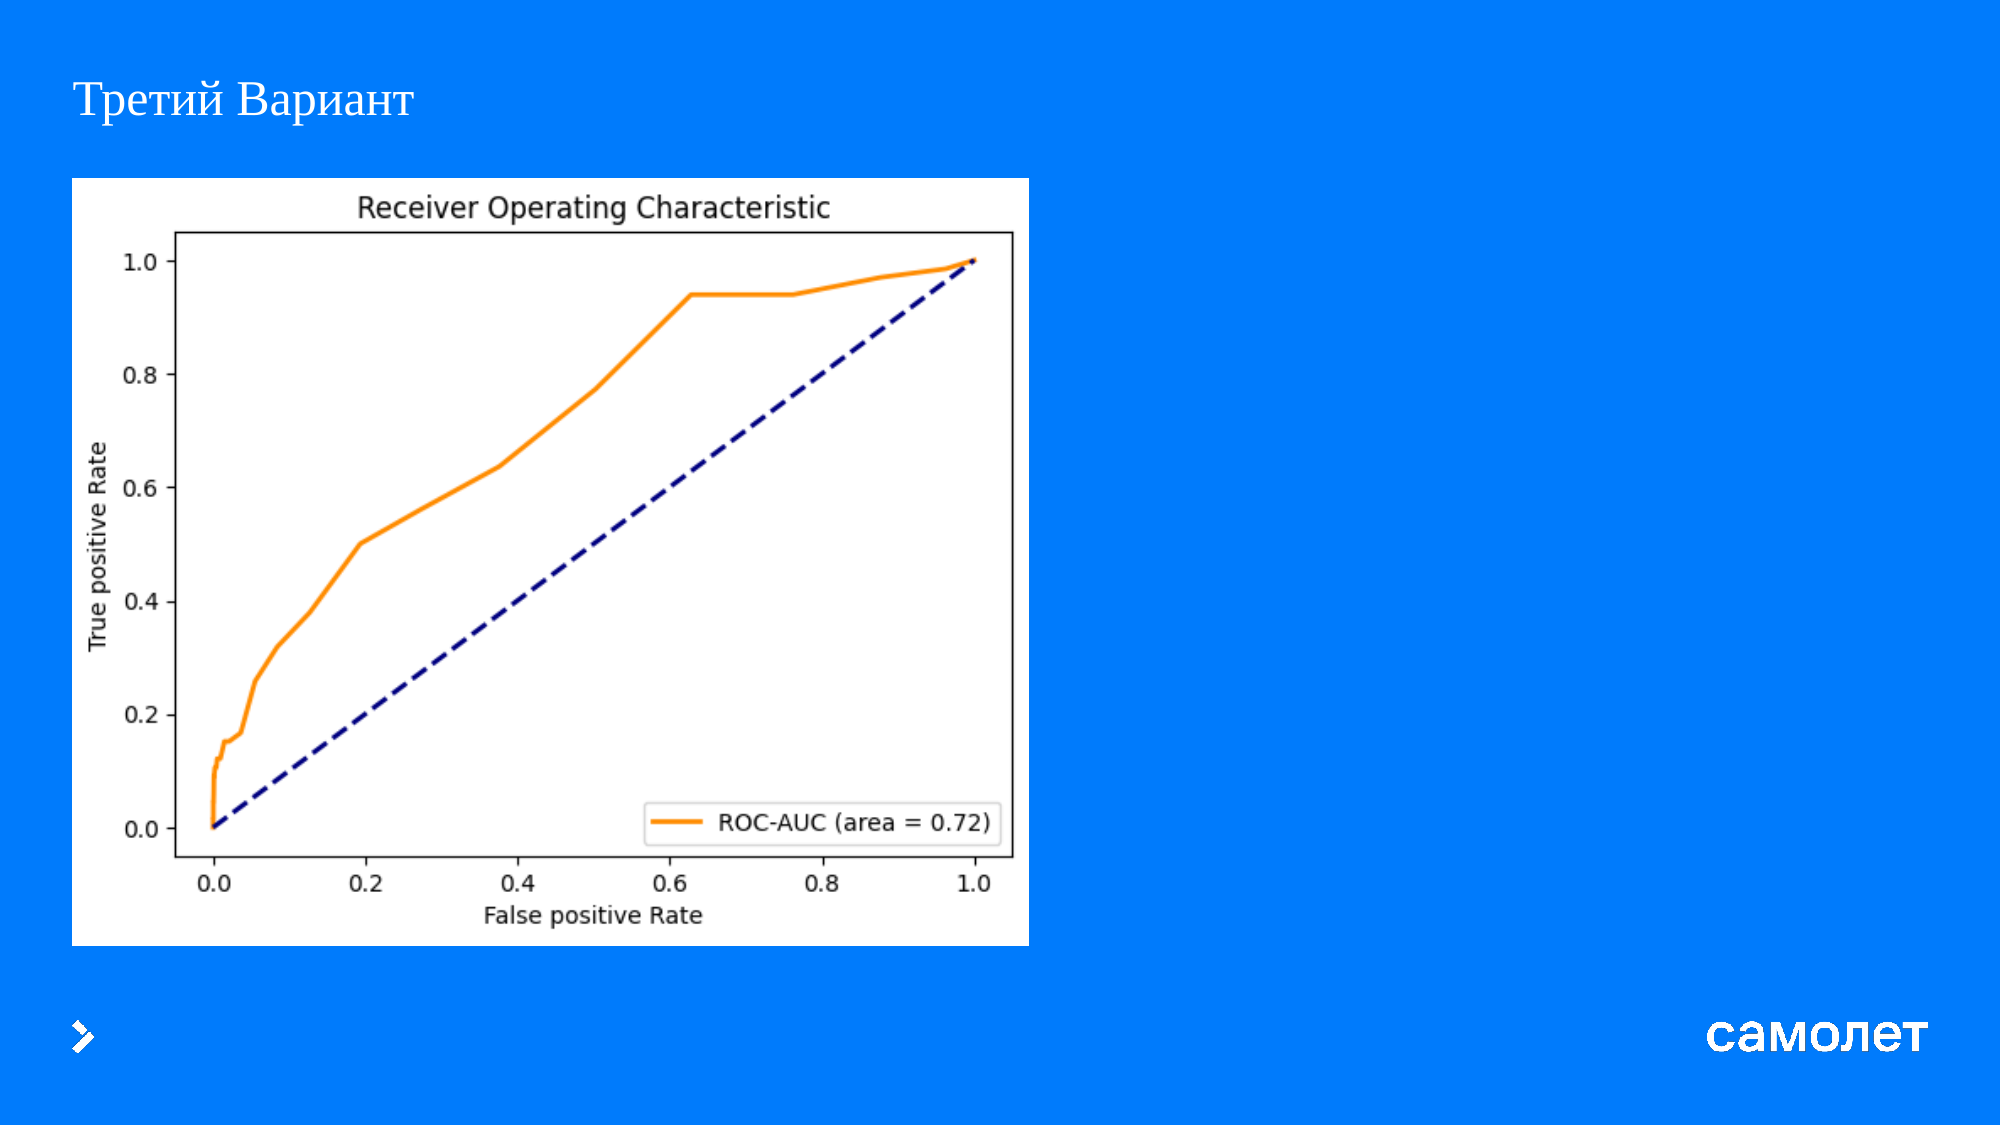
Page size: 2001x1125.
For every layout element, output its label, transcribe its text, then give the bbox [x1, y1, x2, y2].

picture [72, 178, 1029, 947]
title Третий Вариант [72, 71, 1928, 180]
picture [1707, 1021, 1928, 1052]
picture [72, 1020, 94, 1053]
